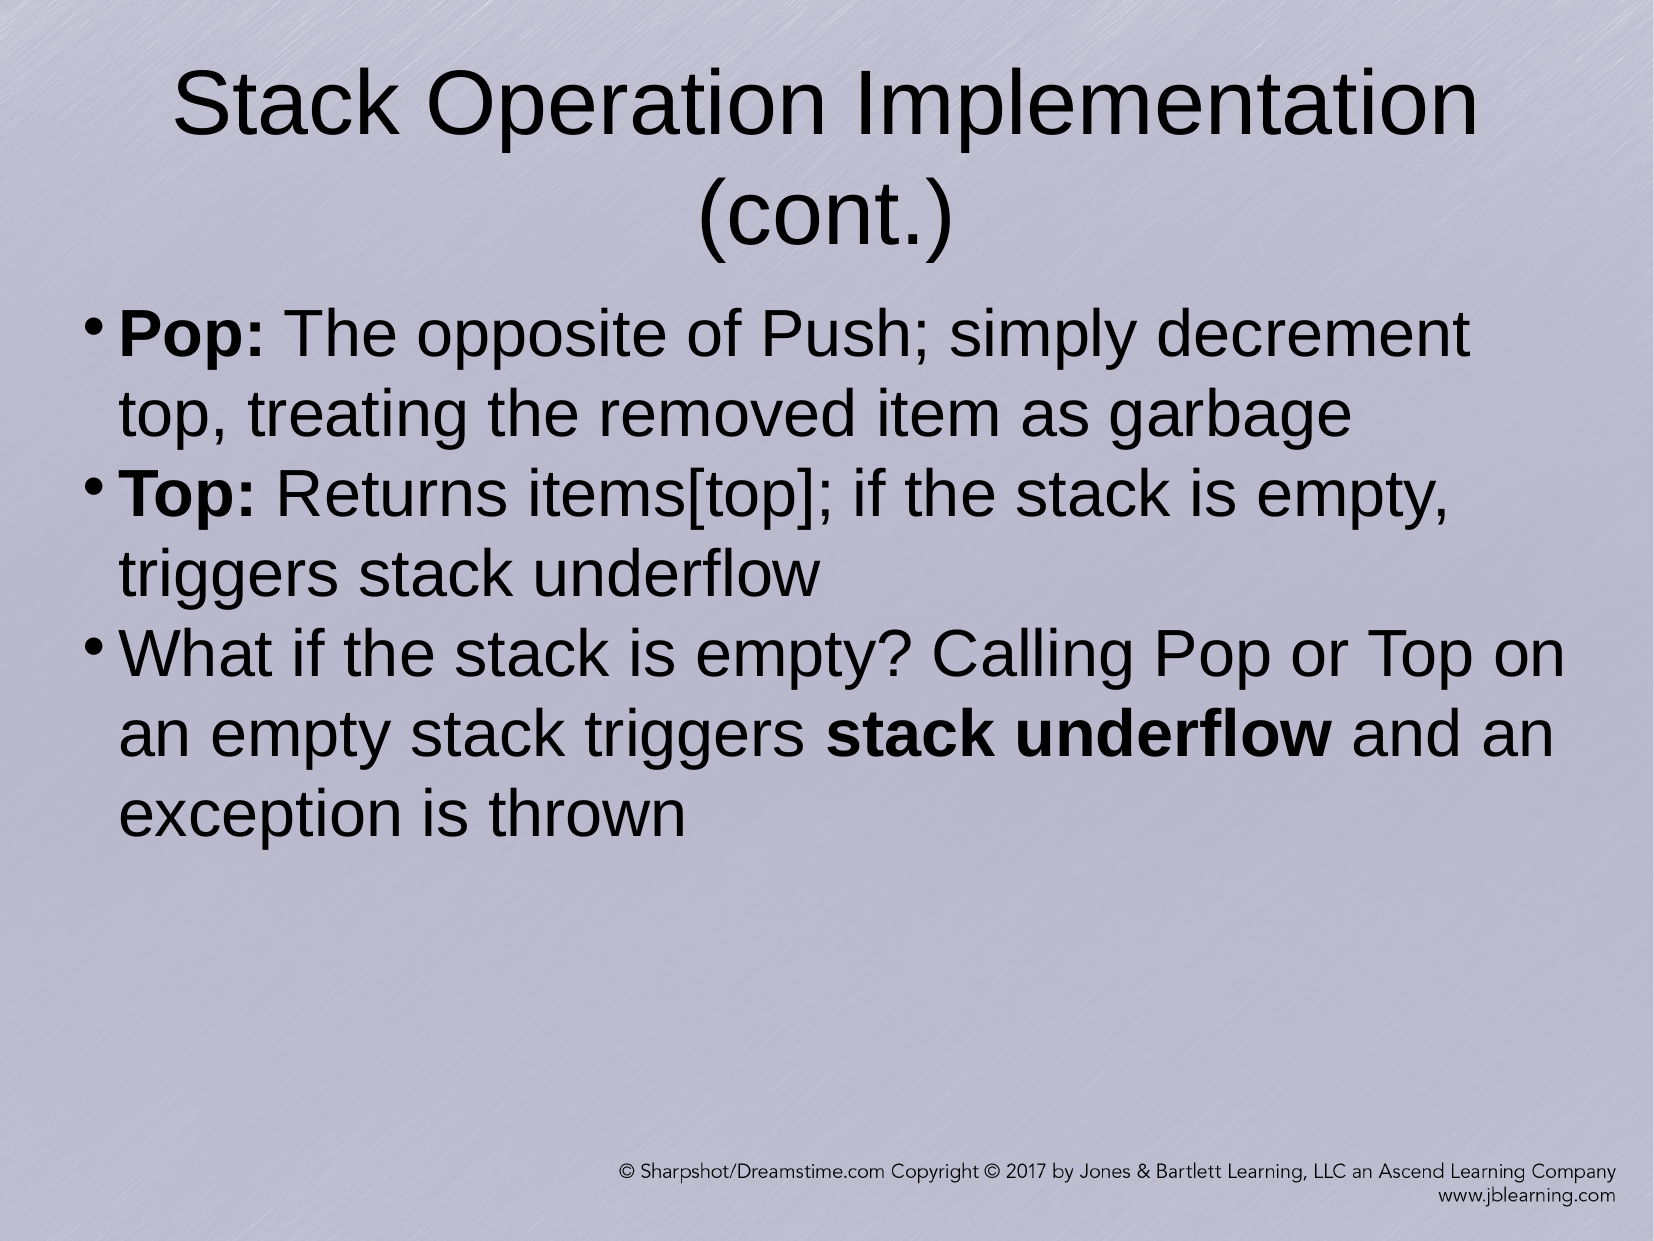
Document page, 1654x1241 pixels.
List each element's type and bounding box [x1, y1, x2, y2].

picture [0, 0, 1654, 1241]
text_box [82, 49, 1571, 257]
text_box [82, 290, 1571, 1009]
